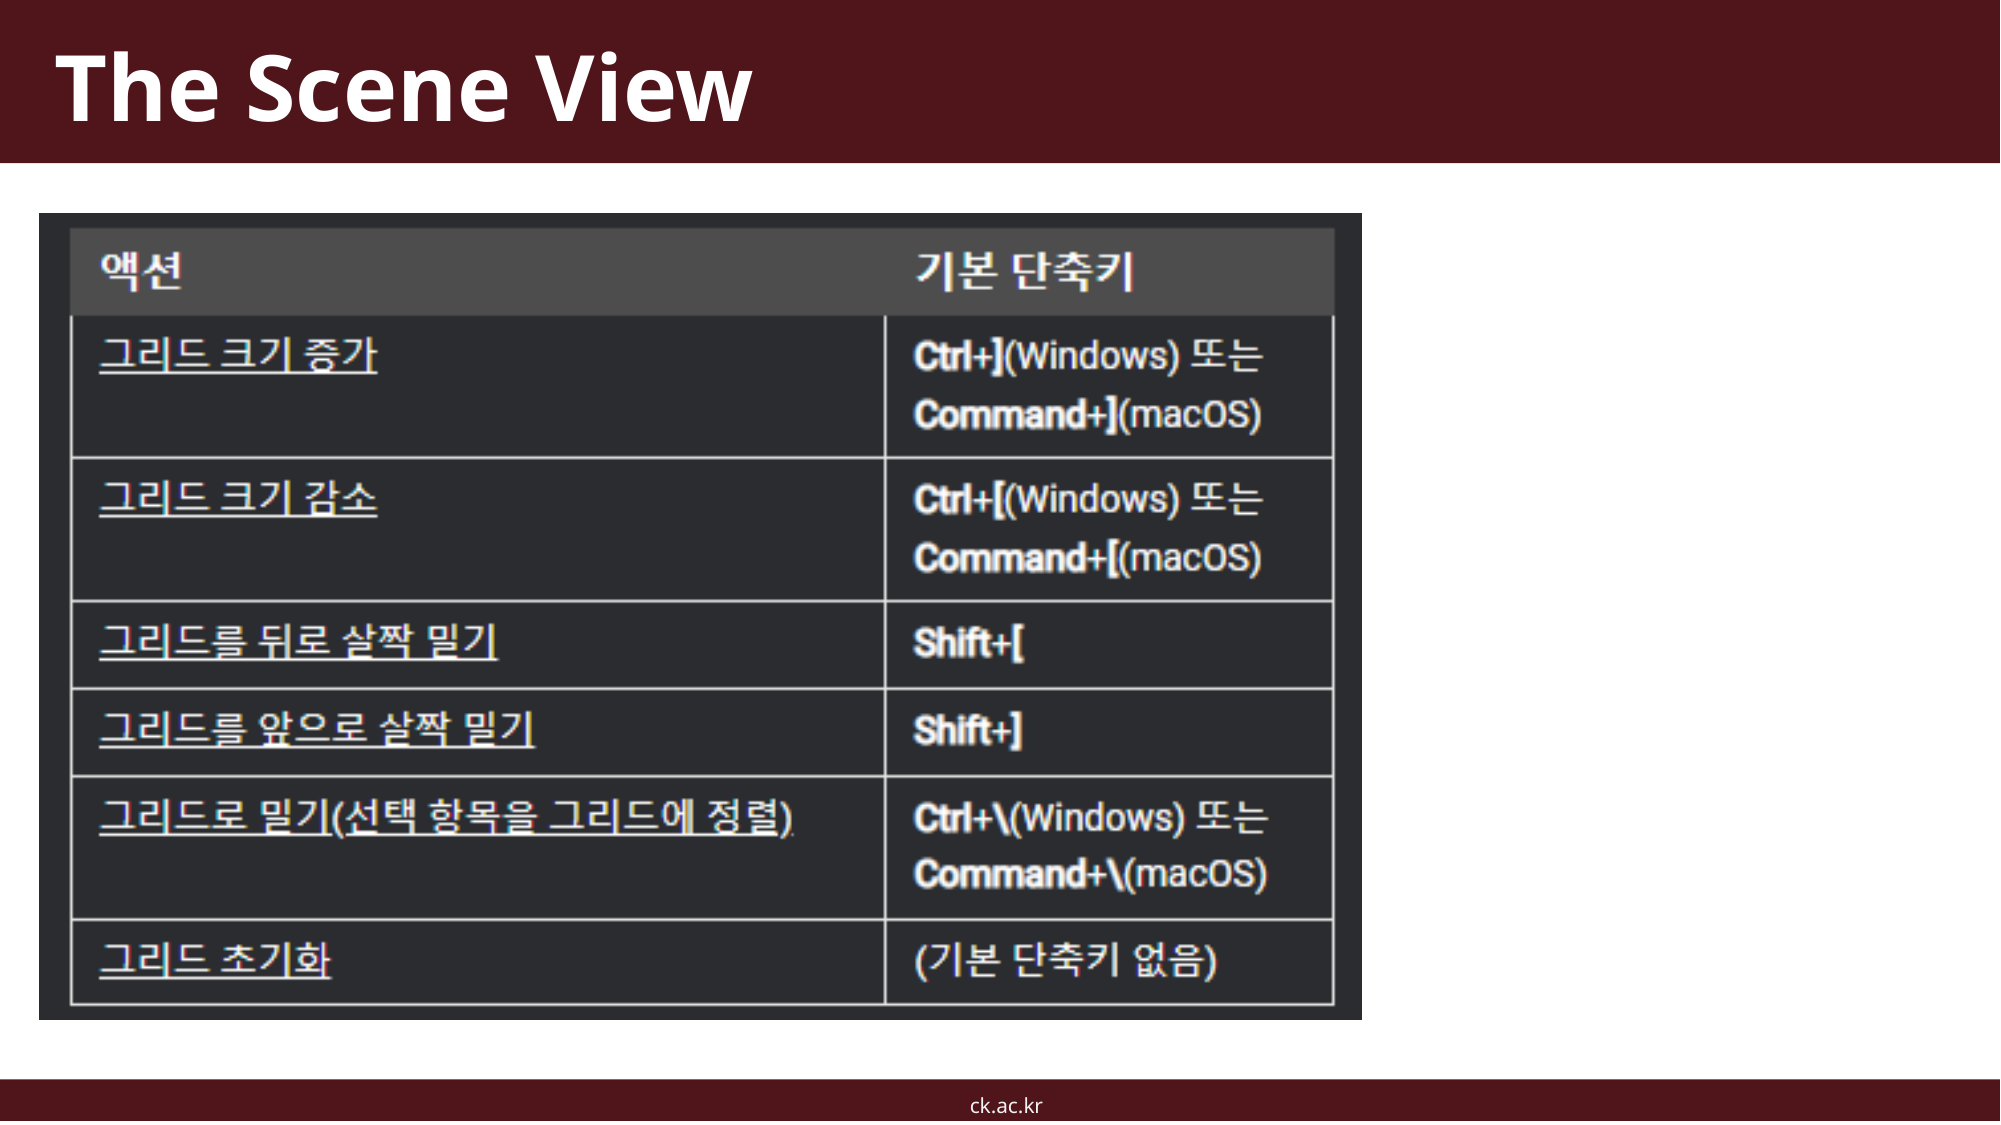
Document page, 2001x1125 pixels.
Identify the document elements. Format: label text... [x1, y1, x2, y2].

picture [39, 213, 1362, 1020]
title The Scene View [39, 34, 1978, 149]
footer ck.ac.kr [949, 1084, 1064, 1125]
